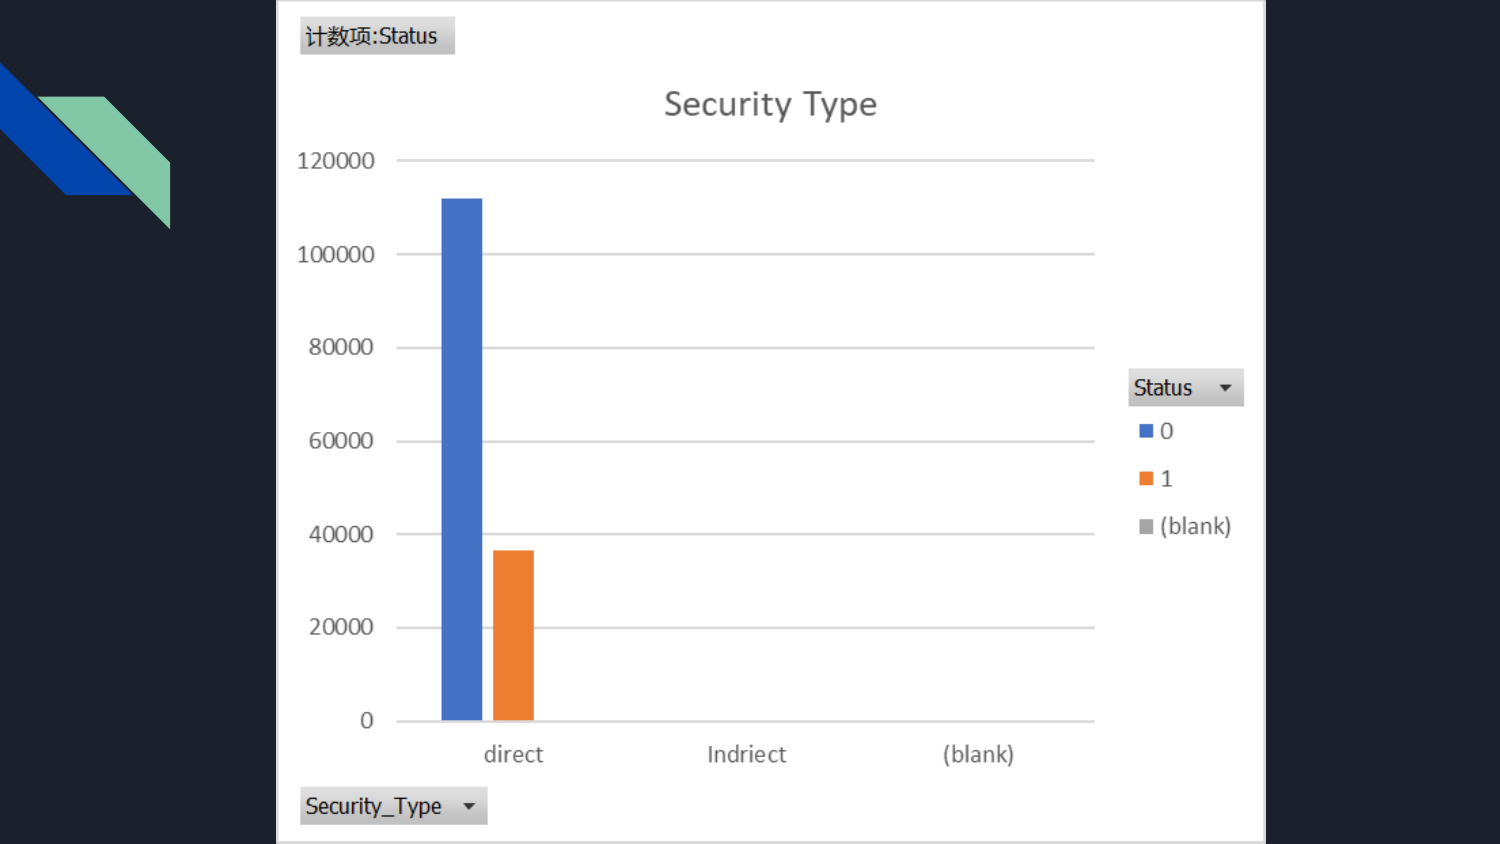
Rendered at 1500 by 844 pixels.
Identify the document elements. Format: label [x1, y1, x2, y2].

picture [276, 0, 1266, 844]
